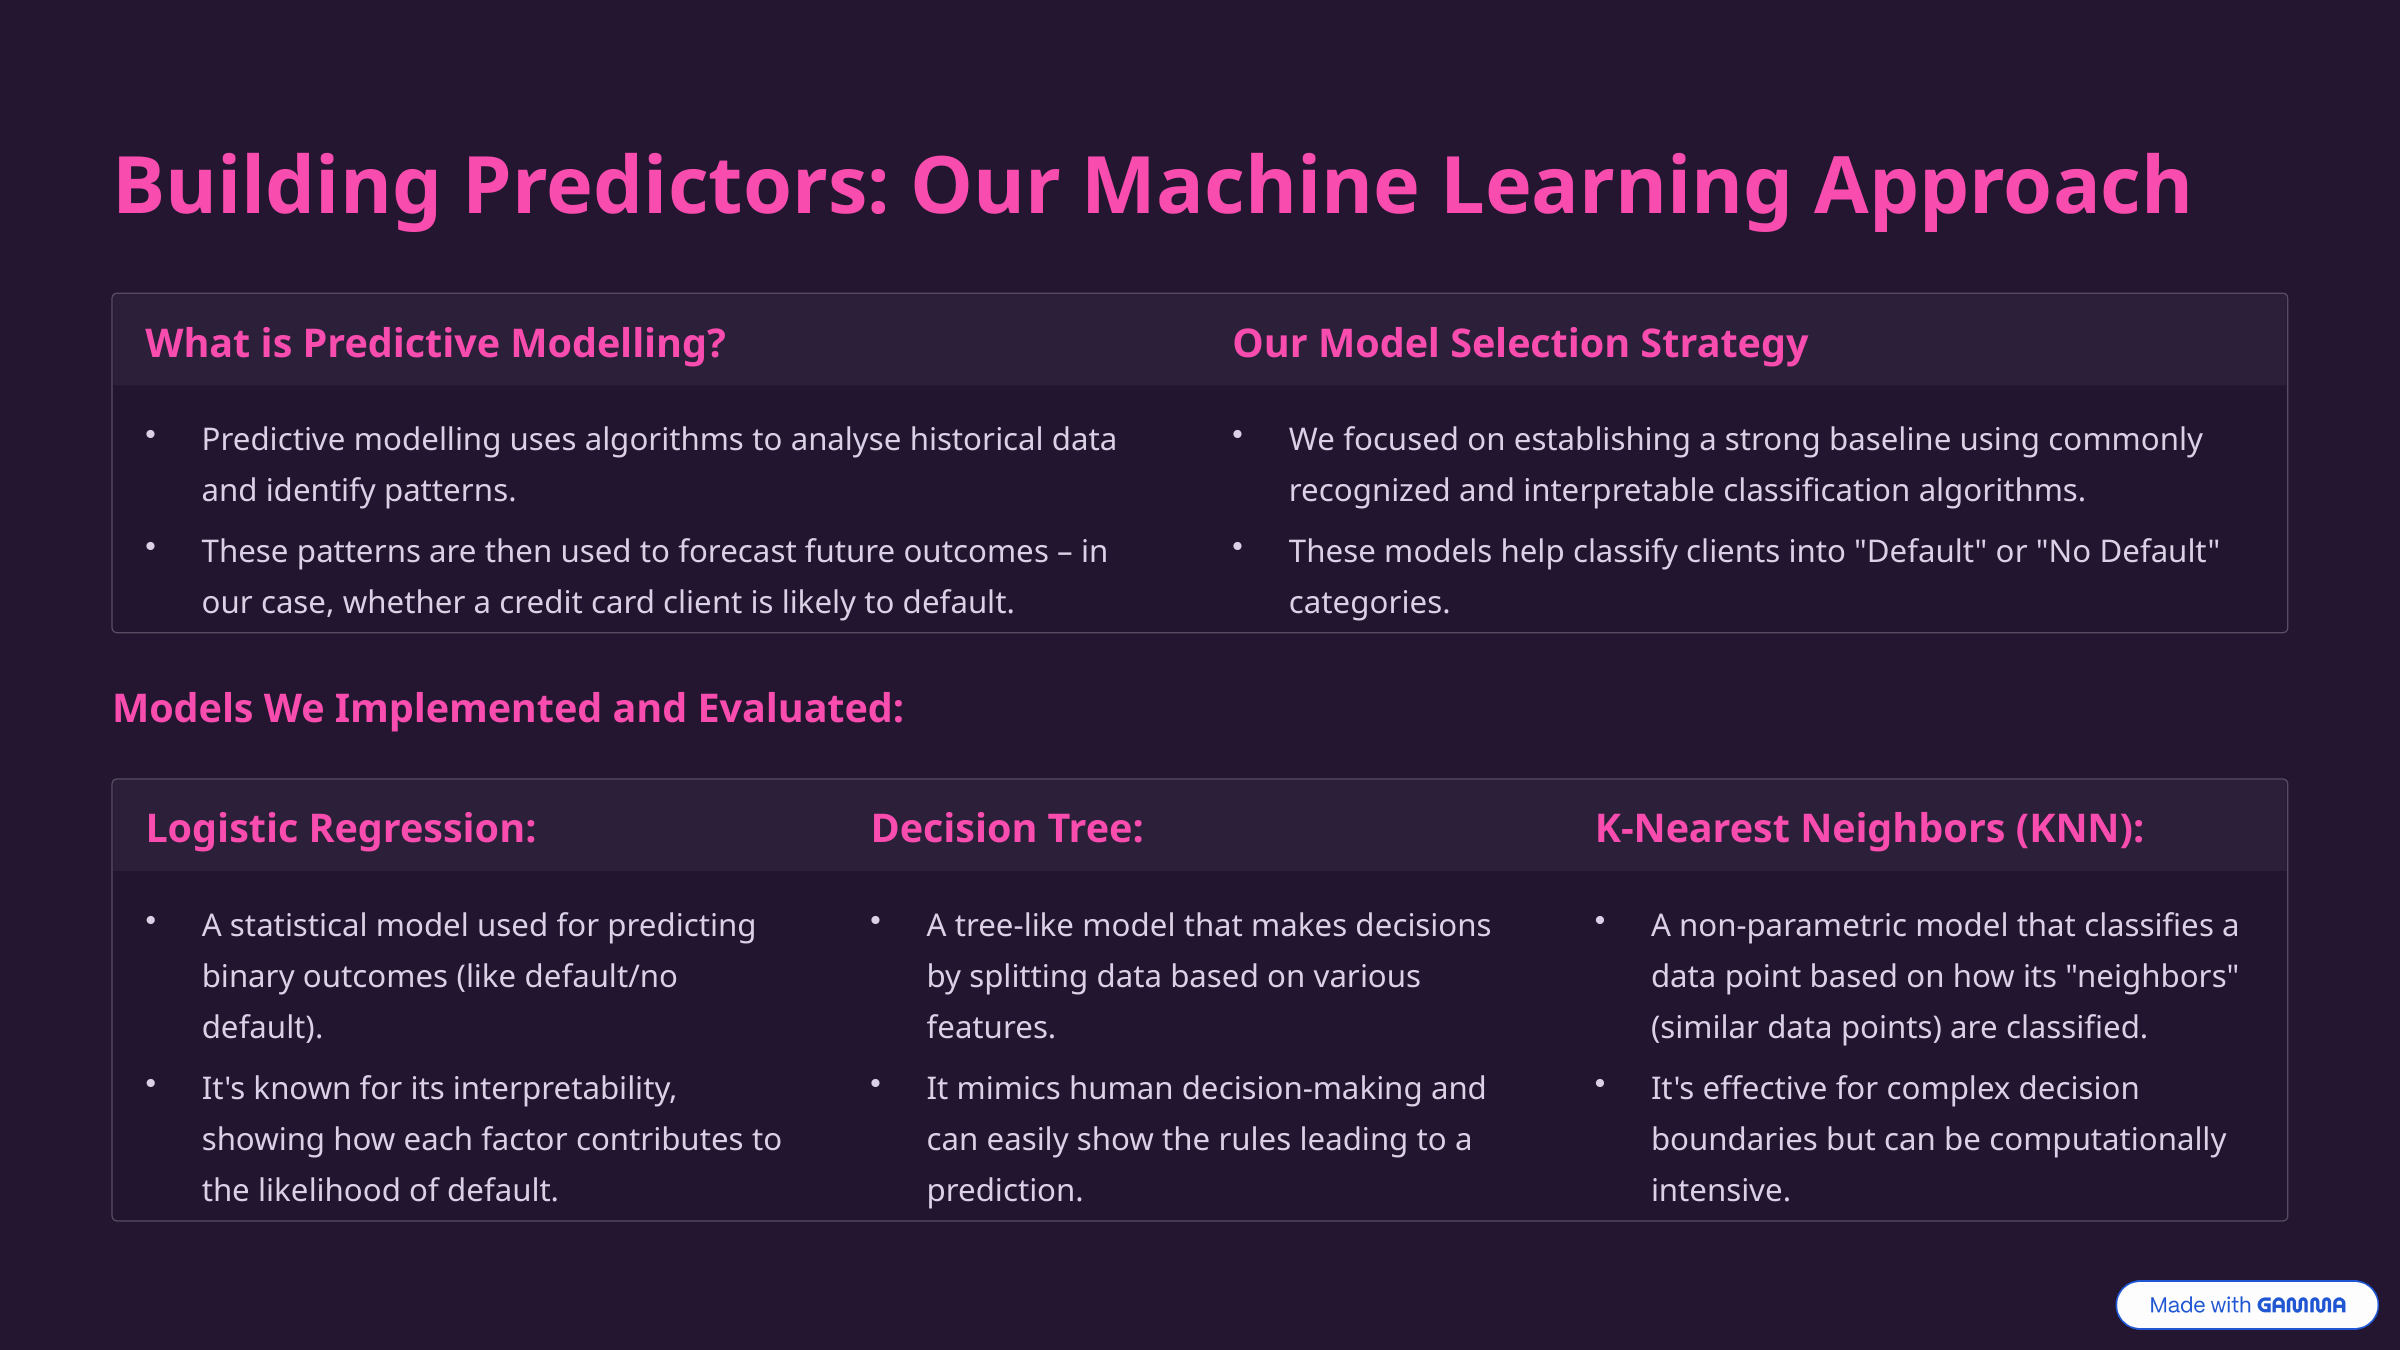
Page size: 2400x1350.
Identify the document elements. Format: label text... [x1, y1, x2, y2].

text_box A statistical model used for predicting binary outcomes (like default/no default). [145, 891, 806, 1046]
text_box Building Predictors: Our Machine Learning Approach [112, 128, 2115, 230]
text_box A tree-like model that makes decisions by splitting data based on various features. [870, 891, 1530, 1046]
text_box These patterns are then used to forecast future outcomes – in our case, whether a credit card client is likely to default. [145, 518, 1168, 621]
text_box It mimics human decision-making and can easily show the rules leading to a prediction. [870, 1055, 1530, 1209]
text_box [113, 871, 2287, 1220]
text_box It's effective for complex decision boundaries but can be computationally intensive. [1594, 1055, 2255, 1209]
text_box K-Nearest Neighbors (KNN): [1594, 800, 2116, 851]
text_box It's known for its interpretability, showing how each factor contributes to the likelihood of default. [145, 1055, 806, 1209]
text_box What is Predictive Modelling? [145, 314, 726, 365]
text_box [113, 385, 2287, 632]
text_box Our Model Selection Strategy [1232, 314, 1794, 365]
picture [2106, 1271, 2389, 1339]
text_box Models We Implemented and Evaluated: [112, 680, 833, 731]
text_box A non-parametric model that classifies a data point based on how its "neighbors" (similar data points) are classified. [1594, 891, 2255, 1046]
text_box These models help classify clients into "Default" or "No Default" categories. [1232, 518, 2255, 621]
text_box Decision Tree: [870, 800, 1272, 851]
text_box We focused on establishing a strong baseline using commonly recognized and interpretable classification algorithms. [1232, 405, 2255, 509]
text_box Predictive modelling uses algorithms to analyse historical data and identify patterns. [145, 405, 1168, 509]
text_box Logistic Regression: [145, 800, 547, 851]
text_box [113, 294, 2287, 385]
text_box [113, 780, 2287, 871]
